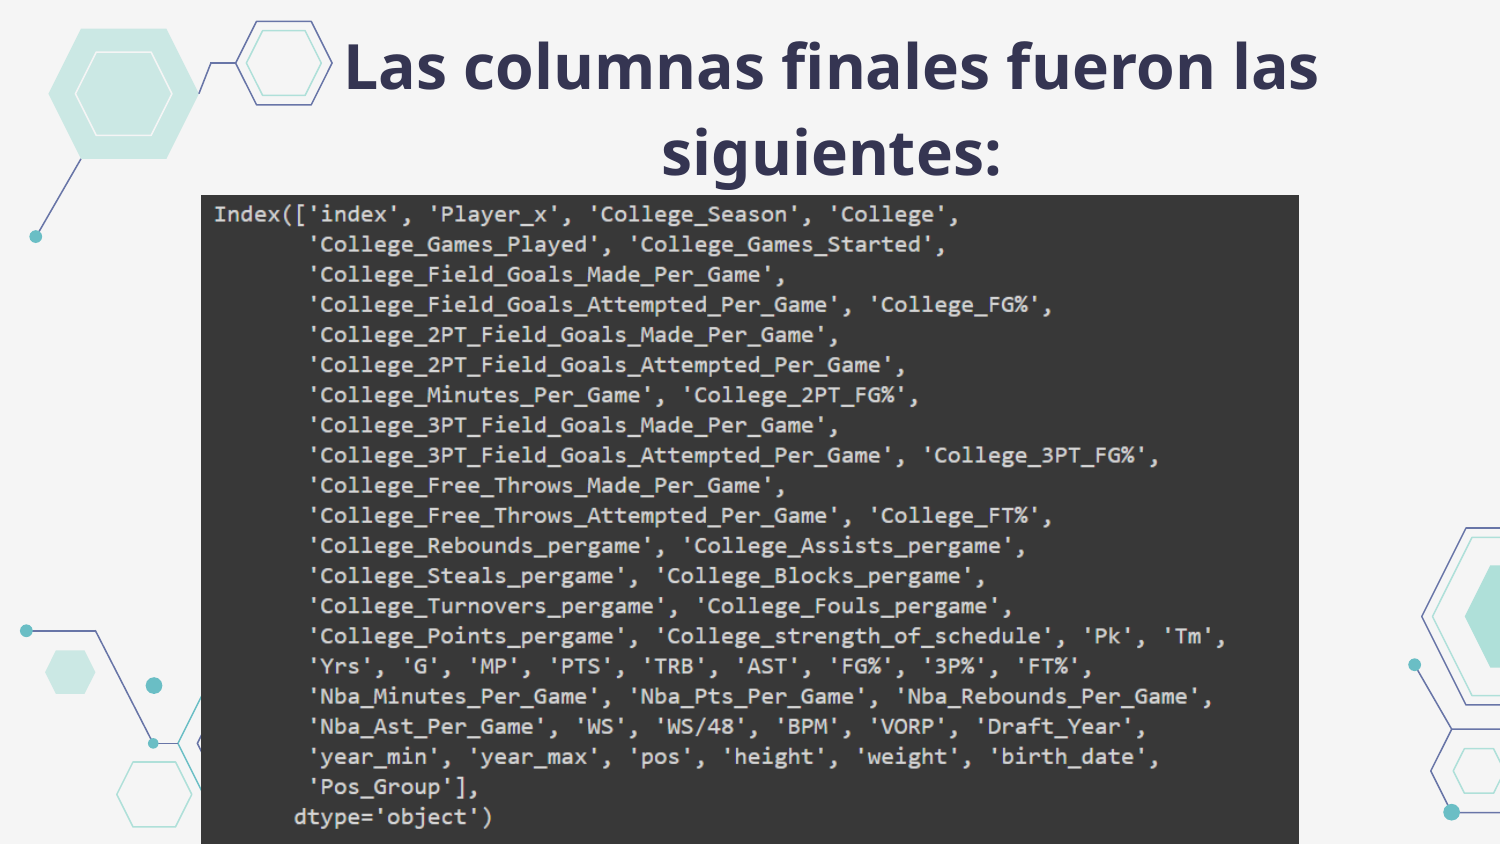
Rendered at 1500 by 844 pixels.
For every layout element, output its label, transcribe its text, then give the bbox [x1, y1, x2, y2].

title Las columnas finales fueron las siguientes: [321, 50, 1343, 204]
picture [200, 195, 1300, 844]
